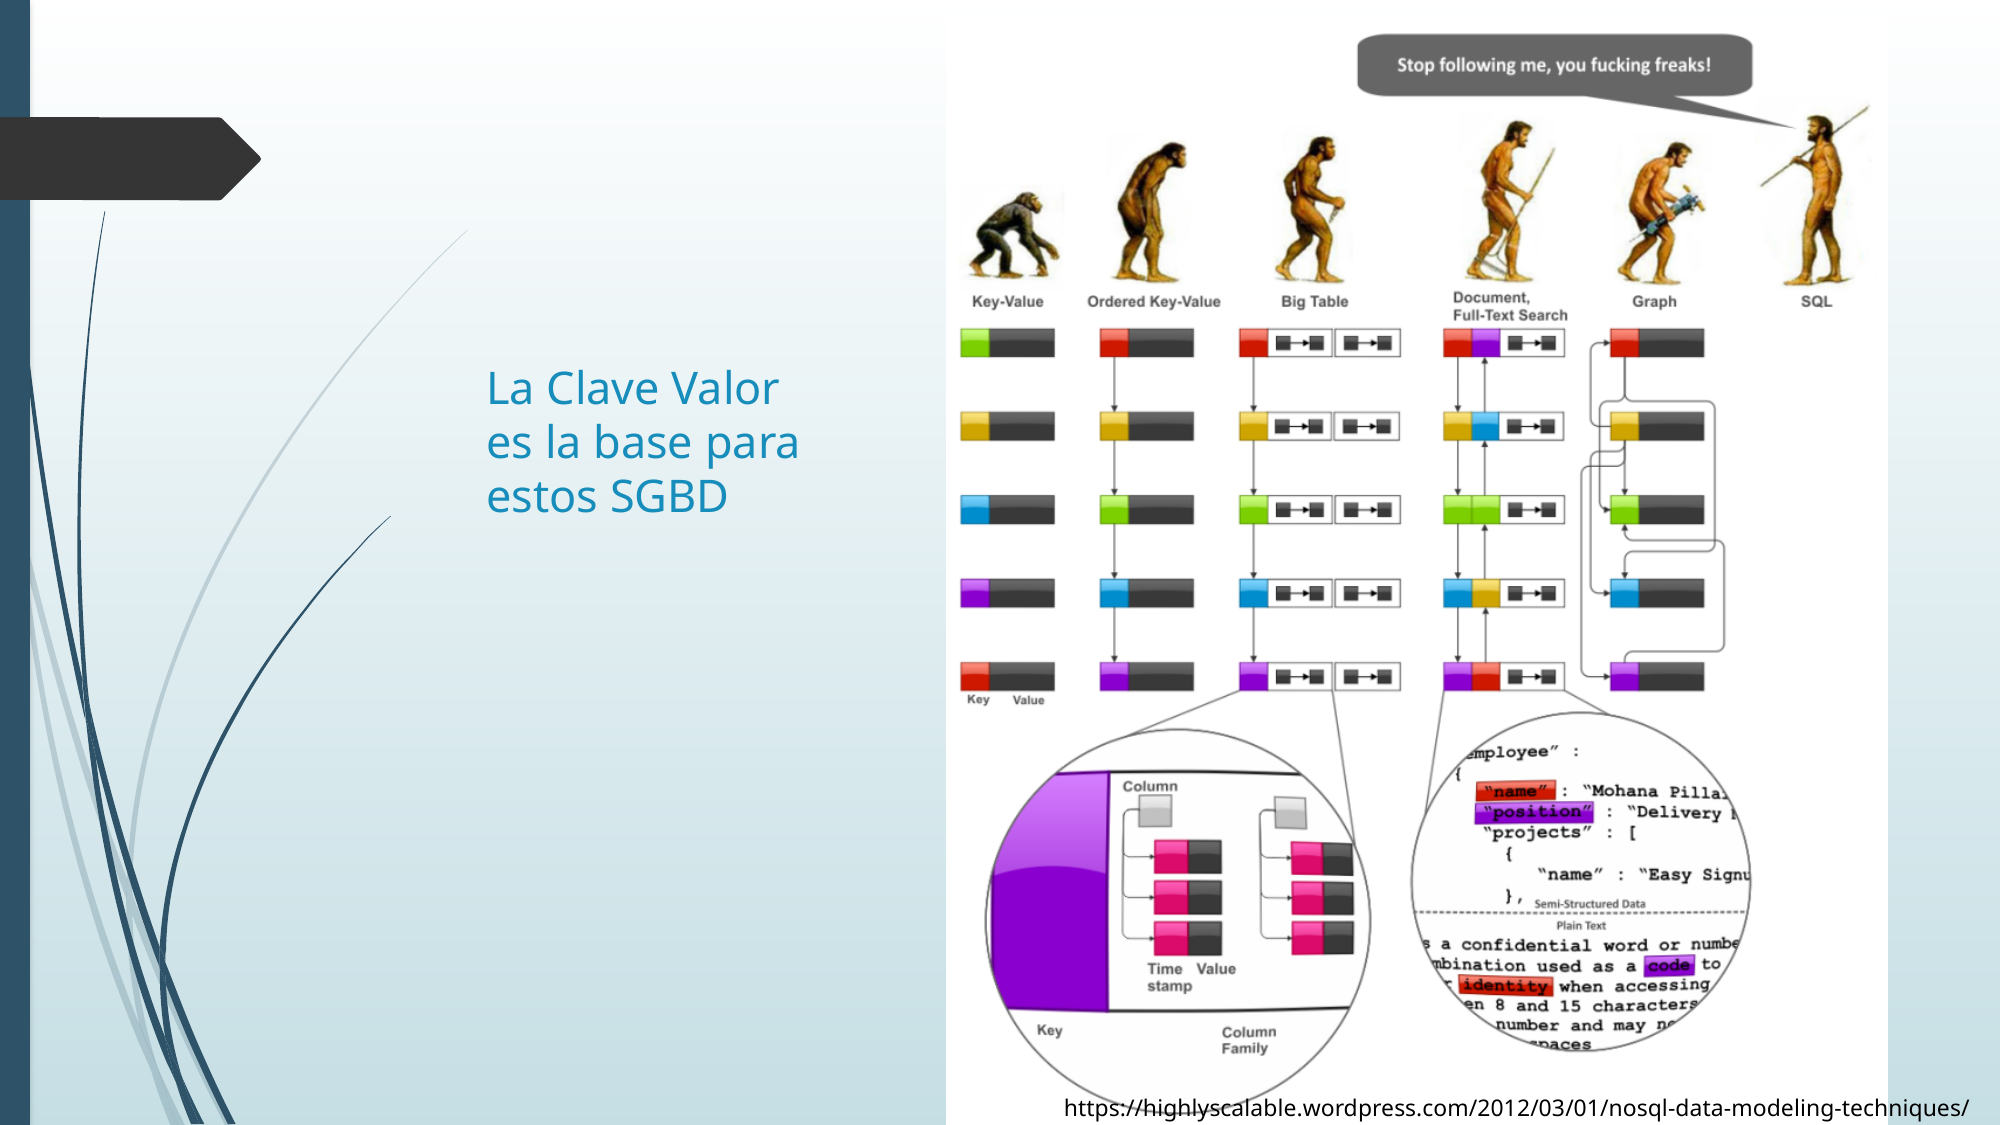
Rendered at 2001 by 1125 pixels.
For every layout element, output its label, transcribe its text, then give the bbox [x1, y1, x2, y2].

text_box https://highlyscalable.wordpress.com/2012/03/01/nosql-data-modeling-techniques/ [1892, 1086, 2000, 1125]
title La Clave Valor es la base para estos SGBD [471, 352, 820, 563]
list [946, 16, 1888, 1125]
